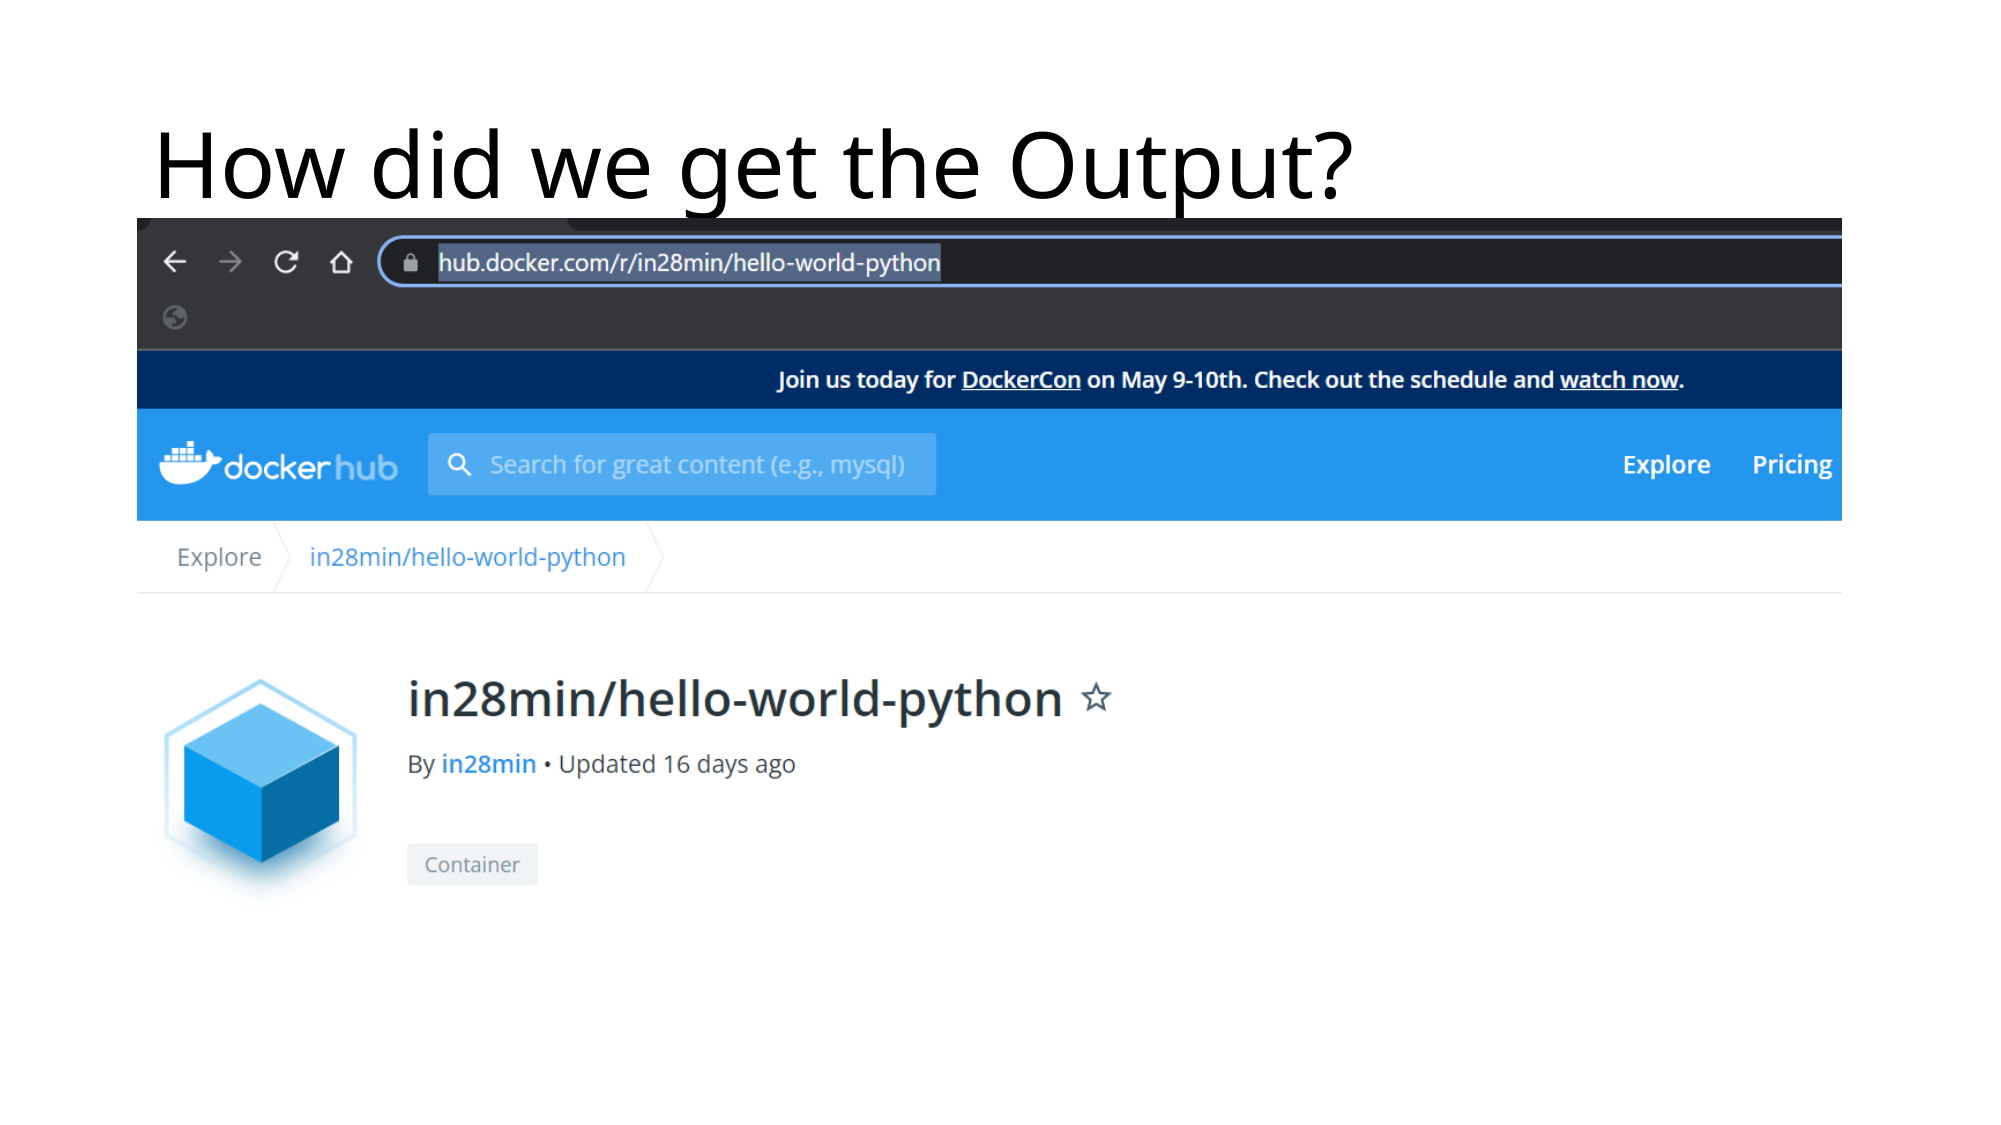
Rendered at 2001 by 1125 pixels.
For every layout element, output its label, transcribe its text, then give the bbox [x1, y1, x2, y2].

picture [137, 218, 1842, 981]
title How did we get the Output? [137, 59, 1863, 278]
